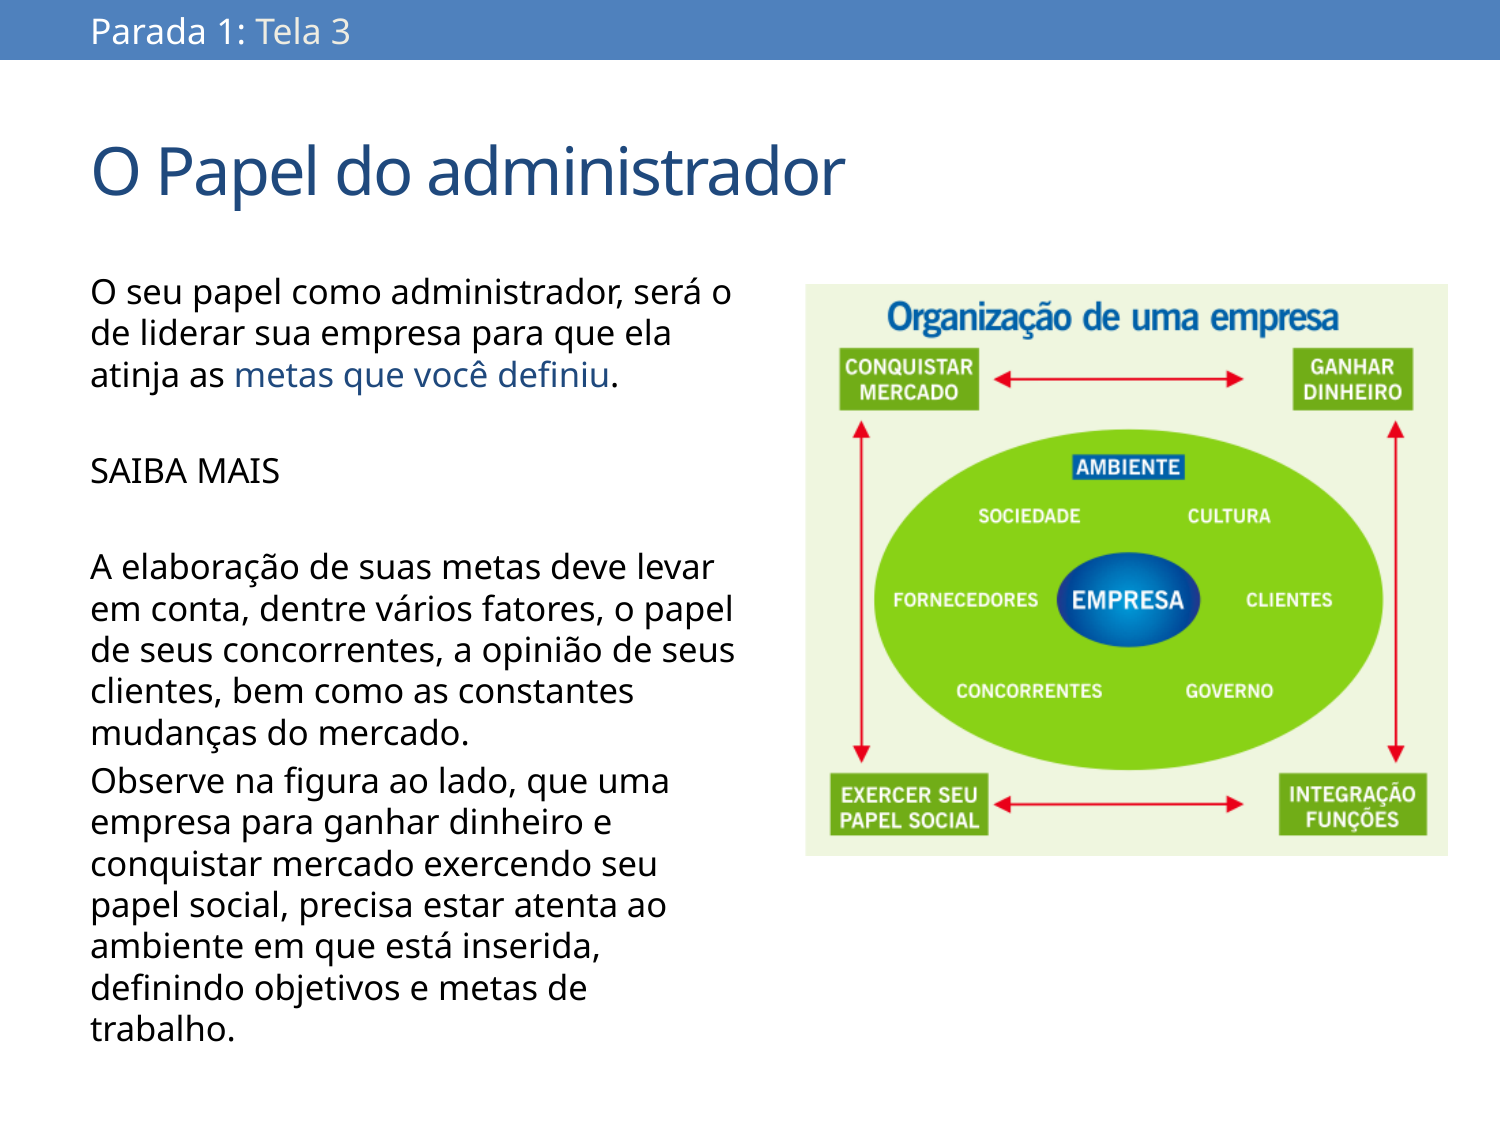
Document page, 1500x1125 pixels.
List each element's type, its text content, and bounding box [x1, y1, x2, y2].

list O seu papel como administrador, será o de liderar sua empresa para que ela atinja as metas que você definiu. SAIBA MAIS A elaboração de suas metas deve levar em conta, dentre vários fatores, o papel de seus concorrentes, a opinião de seus clientes, bem como as constantes mudanças do mercado. Observe na figura ao lado, que uma empresa para ganhar dinheiro e conquistar mercado exercendo seu papel social, precisa estar atenta ao ambiente em que está inserida, definindo objetivos e metas de trabalho. [75, 262, 755, 1063]
title O Papel do administrador [75, 87, 1425, 250]
picture [805, 284, 1448, 856]
text_box Parada 1: Tela 3 [74, 1, 1425, 59]
